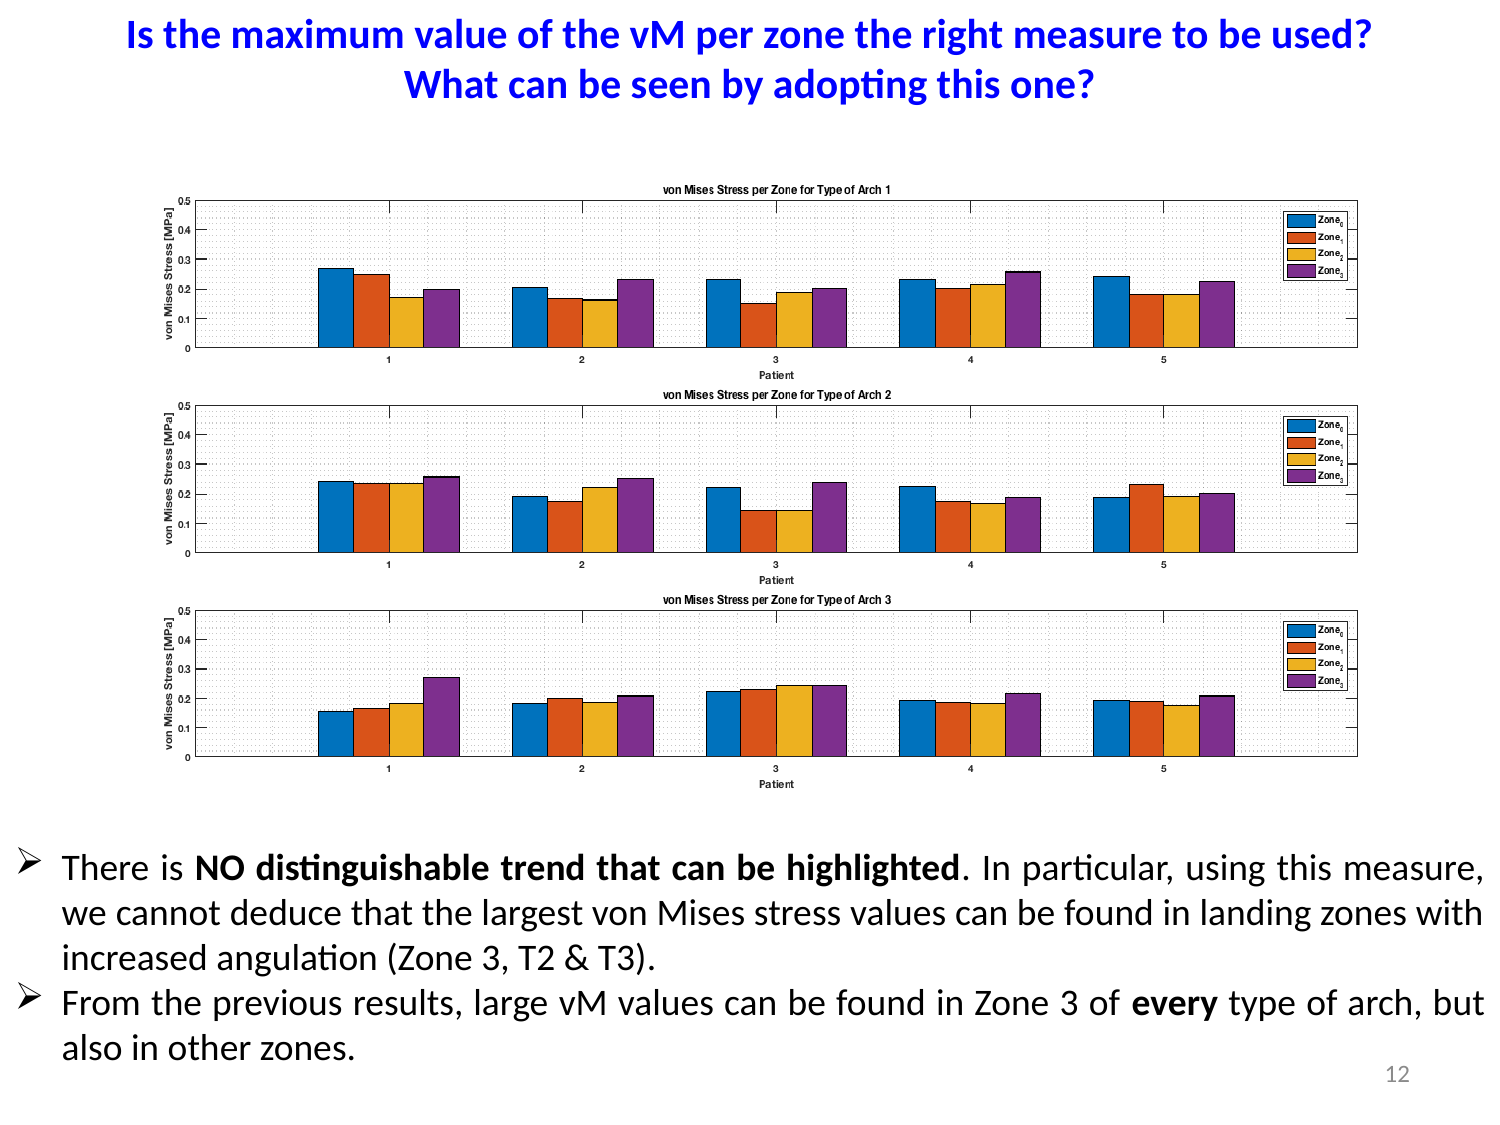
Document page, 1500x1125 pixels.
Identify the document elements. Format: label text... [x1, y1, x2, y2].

text_box Is the maximum value of the vM per zone the right measure to be used? What can be seen by adopting this one? [0, 0, 1500, 115]
slide_number 12 [1074, 1076, 1425, 1103]
text_box There is NO distinguishable trend that can be highlighted. In particular, using this measure, we cannot deduce that the largest von Mises stress values can be found in landing zones with increased angulation (Zone 3, T2 & T3). From the previous results, large vM values can be found in Zone 3 of every type of arch, but also in other zones. [0, 840, 1500, 1076]
picture [0, 149, 1500, 833]
